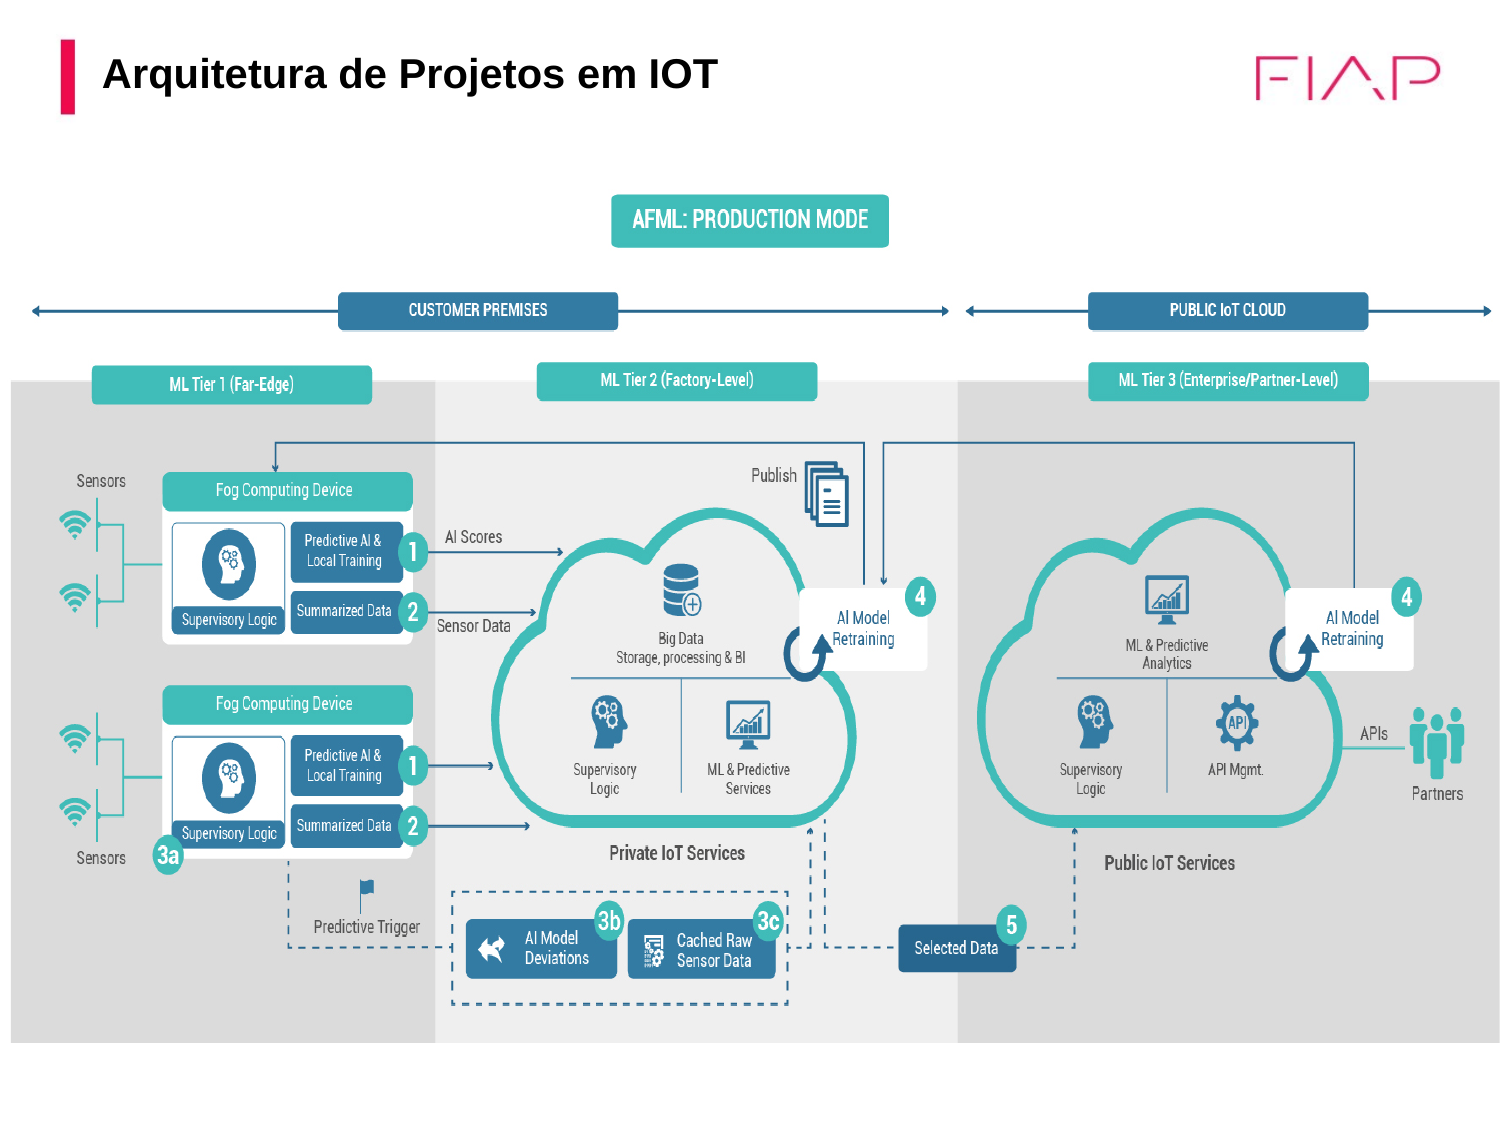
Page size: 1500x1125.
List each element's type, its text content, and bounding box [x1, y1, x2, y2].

picture [0, 0, 1500, 1125]
text_box Arquitetura de Projetos em IOT [87, 39, 1493, 105]
